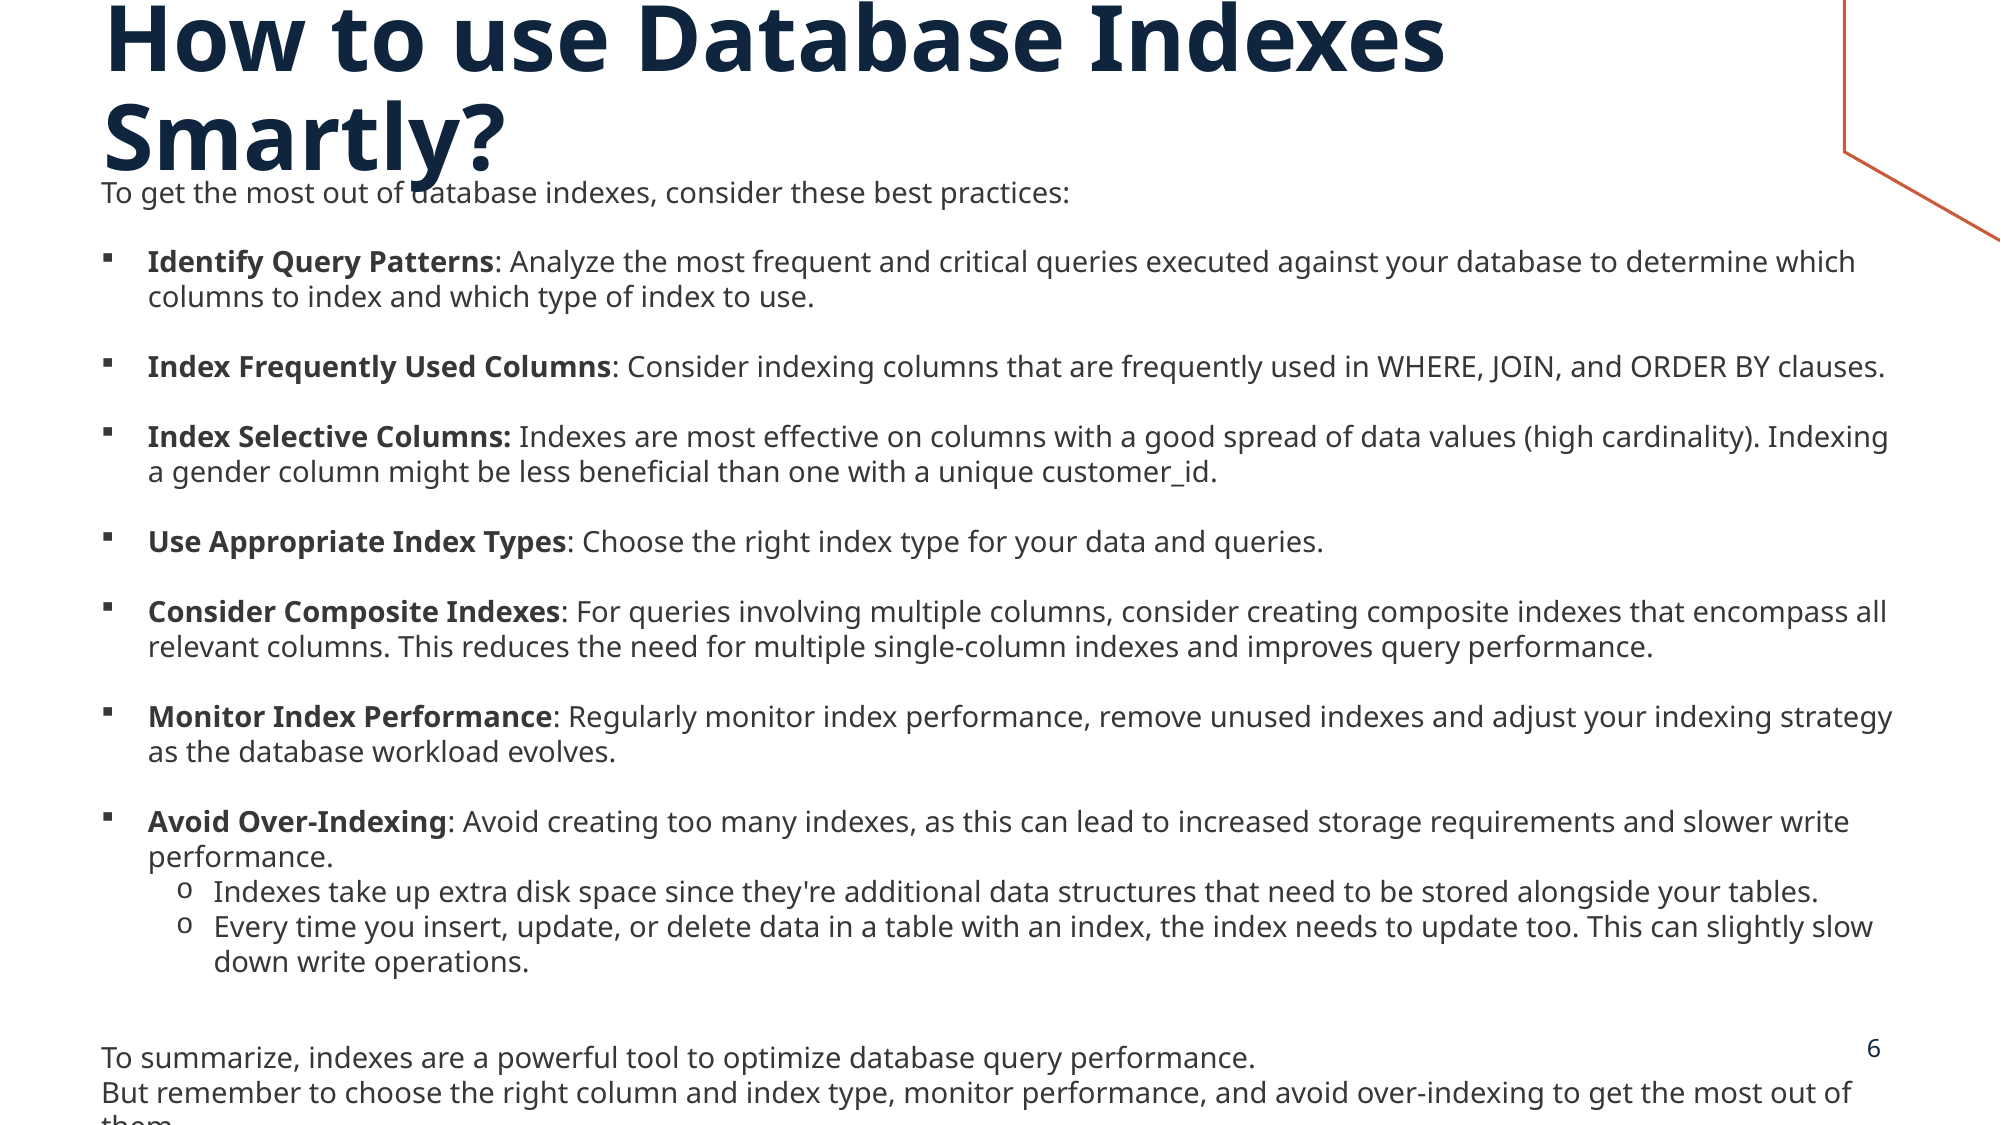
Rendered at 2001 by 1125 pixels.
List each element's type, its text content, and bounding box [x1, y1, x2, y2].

text_box [1844, 0, 2000, 241]
list To get the most out of database indexes, consider these best practices: Identify Query Patterns: Analyze the most frequent and critical queries executed against your database to determine which columns to index and which type of index to use. Index Frequently Used Columns: Consider indexing columns that are frequently used in WHERE, JOIN, and ORDER BY clauses. Index Selective Columns: Indexes are most effective on columns with a good spread of data values (high cardinality). Indexing a gender column might be less beneficial than one with a unique customer_id. Use Appropriate Index Types: Choose the right index type for your data and queries. Consider Composite Indexes: For queries involving multiple columns, consider creating composite indexes that encompass all relevant columns. This reduces the need for multiple single-column indexes and improves query performance. Monitor Index Performance: Regularly monitor index performance, remove unused indexes and adjust your indexing strategy as the database workload evolves. Avoid Over-Indexing: Avoid creating too many indexes, as this can lead to increased storage requirements and slower write performance. Indexes take up extra disk space since they're additional data structures that need to be stored alongside your tables. Every time you insert, update, or delete data in a table with an index, the index needs to update too. This can slightly slow down write operations. To summarize, indexes are a powerful tool to optimize database query performance. But remember to choose the right column and index type, monitor performance, and avoid over-indexing to get the most out of them. [85, 166, 1945, 1080]
title How to use Database Indexes Smartly? [88, 16, 1837, 167]
